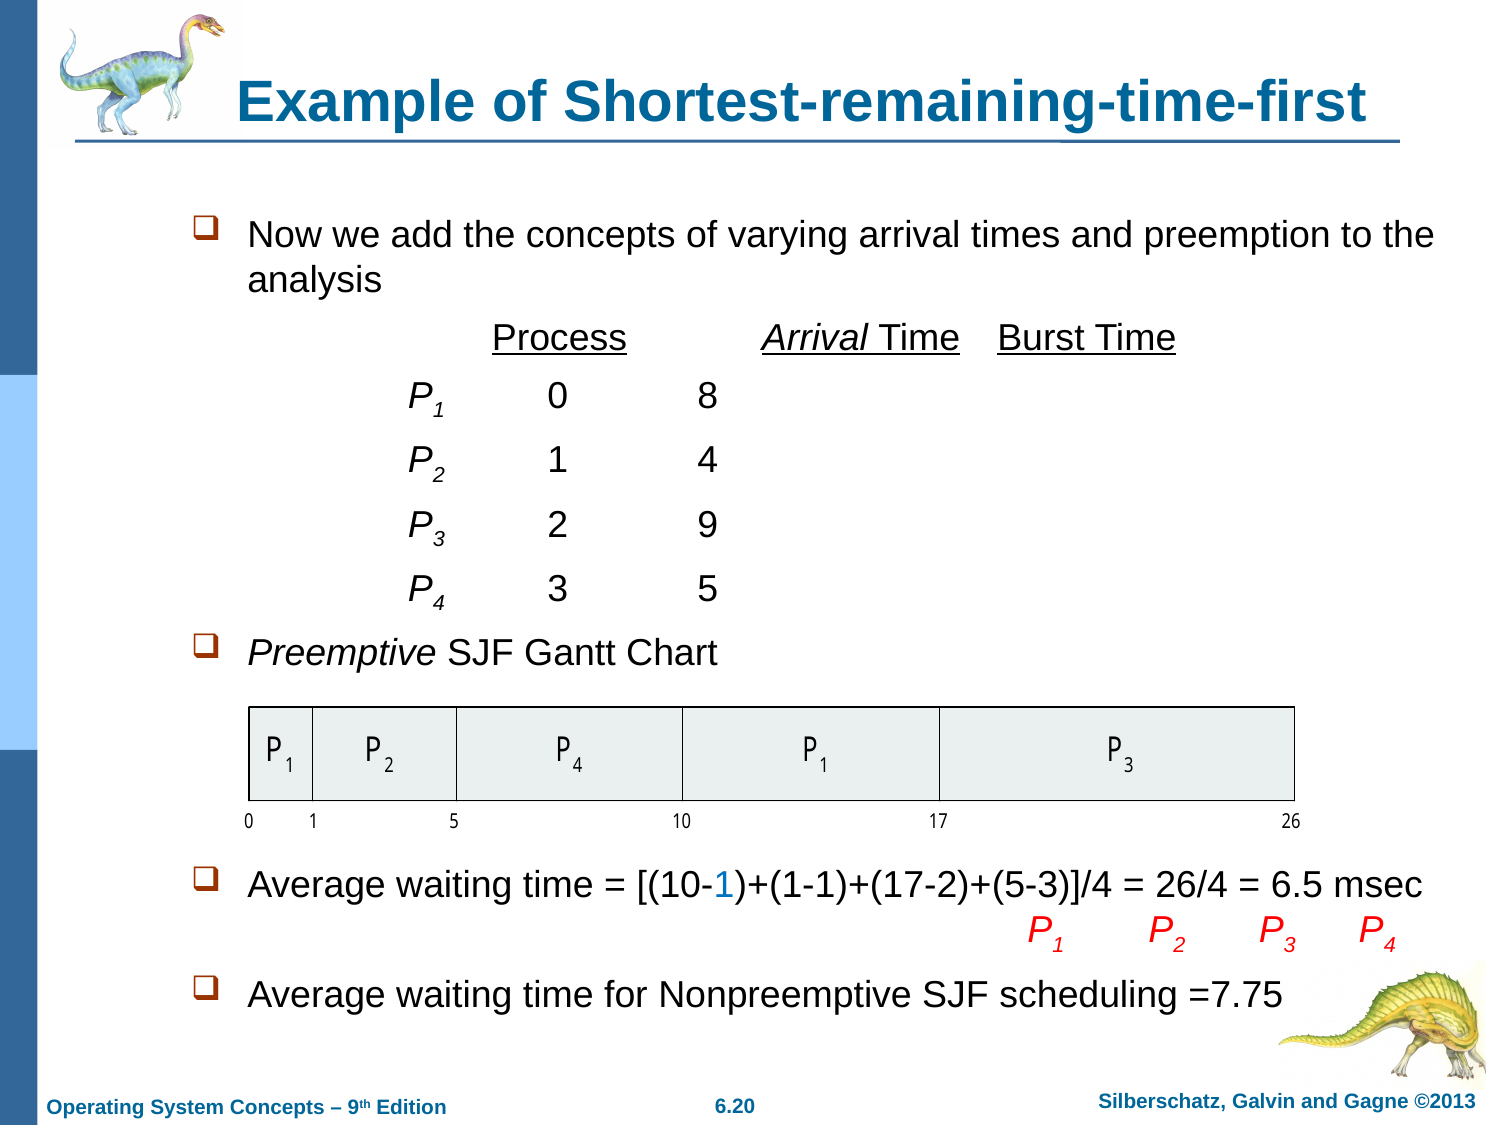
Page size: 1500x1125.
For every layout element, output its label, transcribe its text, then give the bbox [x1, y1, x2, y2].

list Now we add the concepts of varying arrival times and preemption to the analysis ProcessA arri Arrival TimeT Burst Time P1 0 8 P2 1 4 P3 2 9 P4 3 5 Preemptive SJF Gantt Chart Average waiting time = [(10-1)+(1-1)+(17-2)+(5-3)]/4 = 26/4 = 6.5 msec P1 P2 P3 P4 Average waiting time for Nonpreemptive SJF scheduling =7.75 [176, 202, 1465, 946]
picture [236, 702, 1310, 835]
title Example of Shortest-remaining-time-first [179, 45, 1425, 141]
picture [46, 0, 243, 149]
picture [1275, 959, 1486, 1090]
